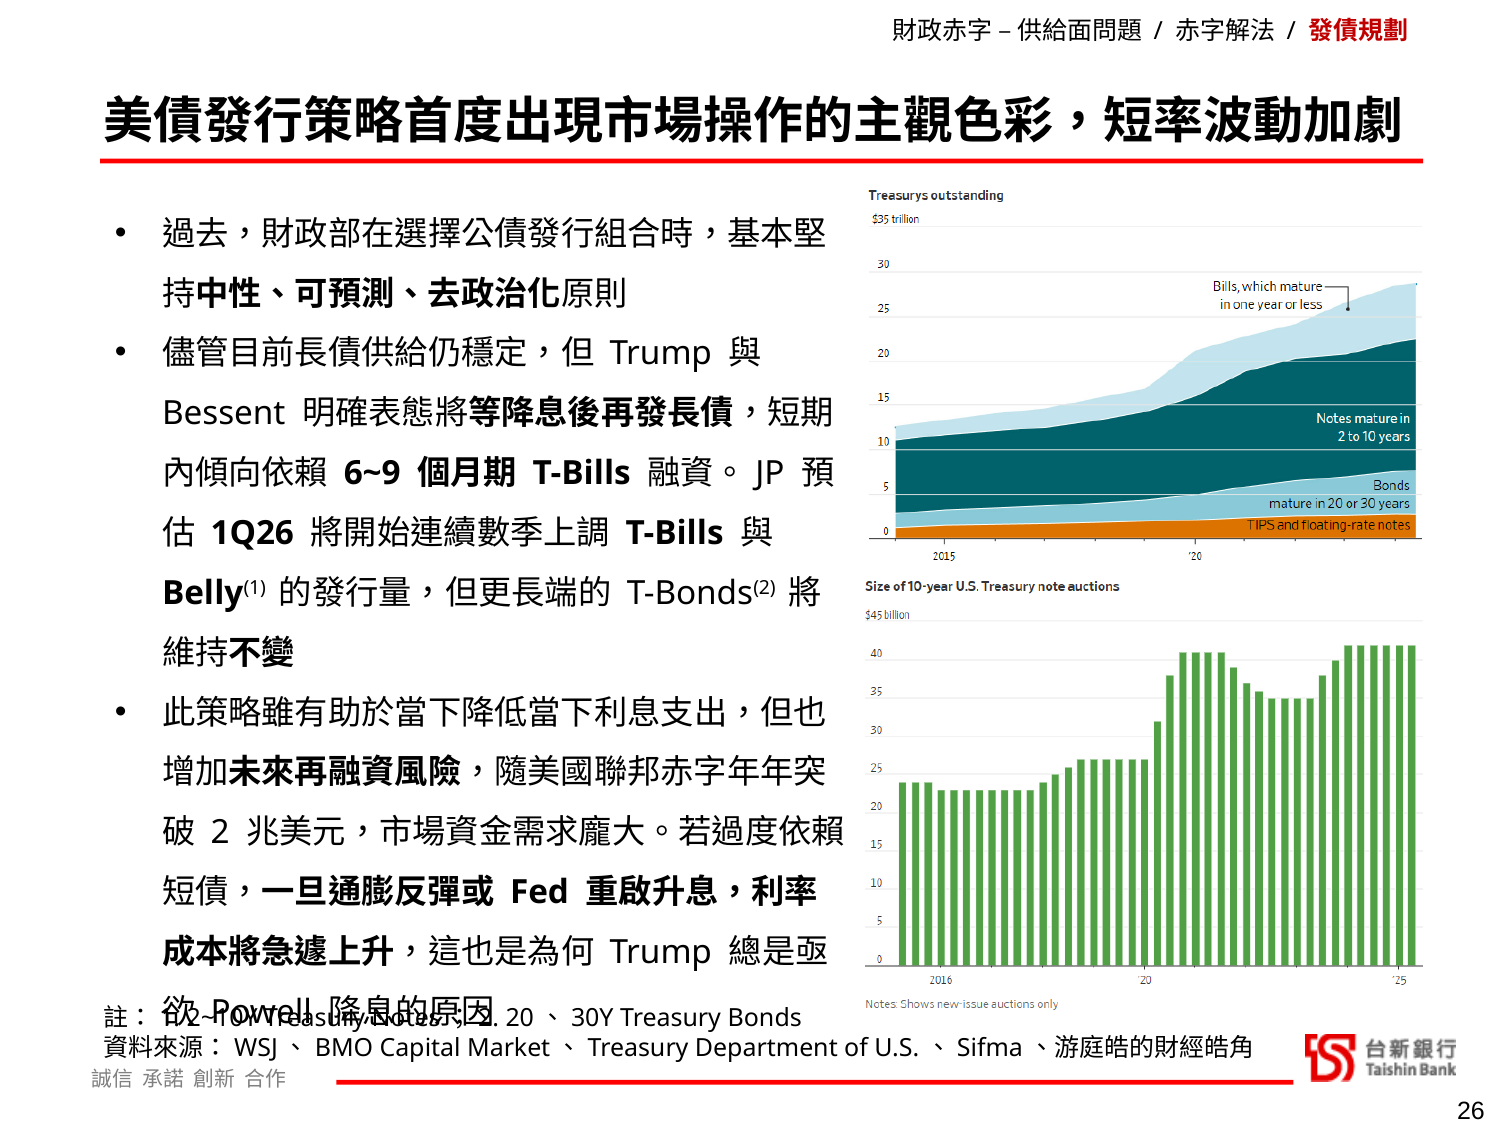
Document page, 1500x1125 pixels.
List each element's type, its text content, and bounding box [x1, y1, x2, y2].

picture [861, 185, 1424, 563]
picture [1305, 1034, 1456, 1082]
slide_number 26 [1423, 1087, 1500, 1123]
text_box 過去，財政部在選擇公債發行組合時，基本堅持中性、可預測、去政治化原則 儘管目前長債供給仍穩定，但 Trump 與 Bessent 明確表態將等降息後再發長債，短期內傾向依賴 6~9 個月期 T-Bills 融資。JP 預估 1Q26 將開始連續數季上調 T-Bills 與 Belly(1) 的發行量，但更長端的 T-Bonds(2) 將維持不變 此策略雖有助於當下降低當下利息支出，但也增加未來再融資風險，隨美國聯邦赤字年年突破 2 兆美元，市場資金需求龐大。若過度依賴短債，一旦通膨反彈或 Fed 重啟升息，利率成本將急遽上升，這也是為何 Trump 總是亟欲 Powell 降息的原因 [100, 1069, 862, 1098]
text_box 註：1. 2~10Y Treasury Notes；2. 20、30Y Treasury Bonds 資料來源：WSJ、BMO Capital Market、Treasury Department of U.S.、Sifma、游庭皓的財經皓角 [88, 964, 1400, 1069]
text_box 美債發行策略首度出現市場操作的主觀色彩，短率波動加劇 [88, 81, 1424, 157]
picture [861, 577, 1424, 1012]
text_box 財政赤字 – 供給面問題 / 赤字解法 / 發債規劃 [738, 7, 1424, 52]
text_box 過去，財政部在選擇公債發行組合時，基本堅持中性、可預測、去政治化原則 儘管目前長債供給仍穩定，但 Trump 與 Bessent 明確表態將等降息後再發長債，短期內傾向依賴 6~9 個月期 T-Bills 融資。JP 預估 1Q26 將開始連續數季上調 T-Bills 與 Belly(1) 的發行量，但更長端的 T-Bonds(2) 將維持不變 此策略雖有助於當下降低當下利息支出，但也增加未來再融資風險，隨美國聯邦赤字年年突破 2 兆美元，市場資金需求龐大。若過度依賴短債，一旦通膨反彈或 Fed 重啟升息，利率成本將急遽上升，這也是為何 Trump 總是亟欲 Powell 降息的原因 [100, 184, 862, 964]
